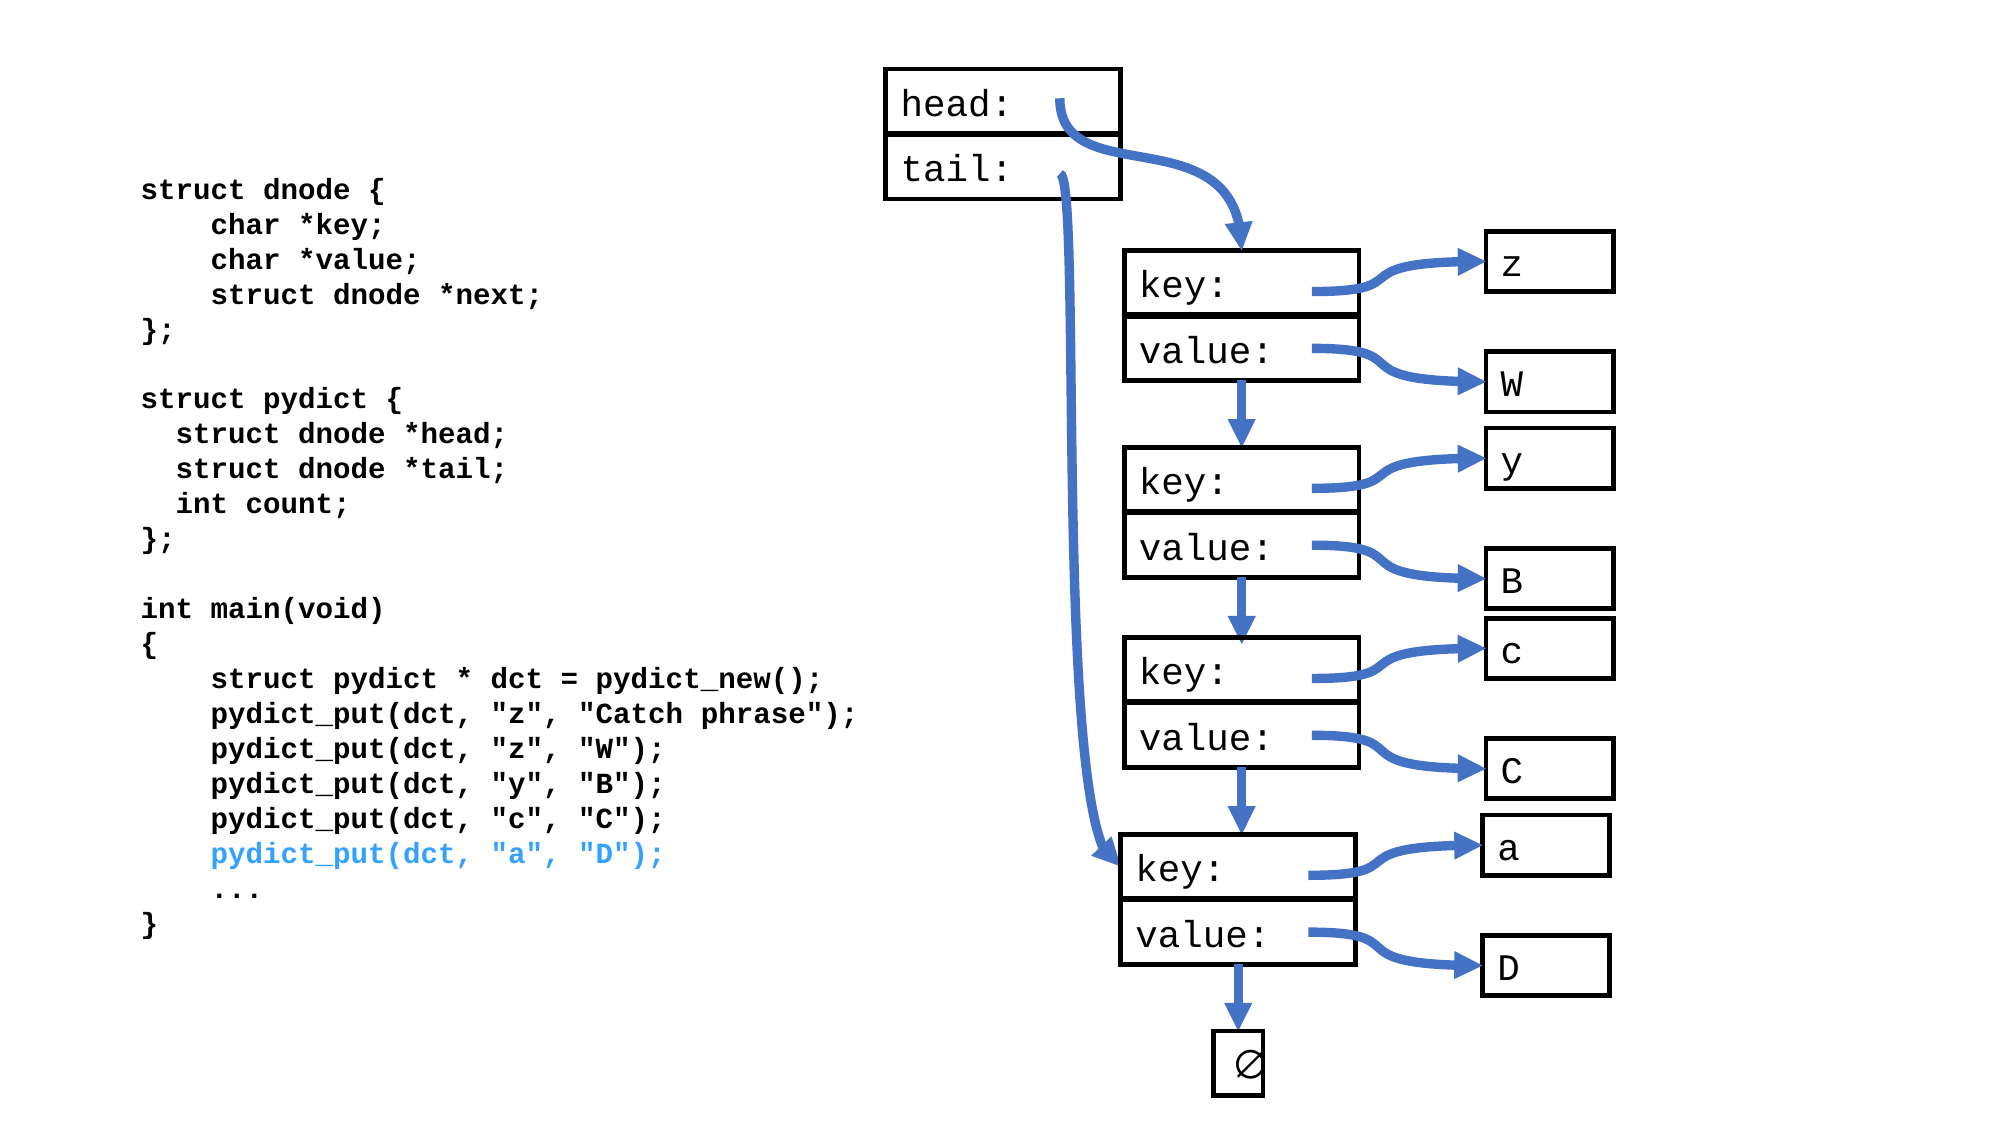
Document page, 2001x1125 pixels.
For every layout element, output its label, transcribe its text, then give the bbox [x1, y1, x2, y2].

text_box key: [1123, 636, 1360, 702]
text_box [1311, 261, 1486, 292]
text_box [1059, 98, 1242, 251]
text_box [743, 489, 1437, 551]
text_box value: [1120, 899, 1357, 965]
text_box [1308, 845, 1483, 876]
text_box c [1485, 617, 1614, 679]
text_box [1311, 545, 1486, 579]
text_box value: [1123, 315, 1360, 381]
text_box W [1485, 351, 1614, 413]
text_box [1311, 458, 1486, 489]
text_box y [1485, 427, 1614, 489]
text_box struct dnode { char *key; char *value; struct dnode *next; }; struct pydict { struct dnode *head; struct dnode *tail; int count; }; int main(void) { struct pydict * dct = pydict_new(); pydict_put(dct, "z", "Catch phrase"); pydict_put(dct, "z", "W"); pydict_put(dct, "y", "B"); pydict_put(dct, "c", "C"); pydict_put(dct, "a", "D"); ... } [125, 162, 873, 947]
text_box key: [1123, 249, 1360, 315]
text_box z [1485, 230, 1614, 292]
text_box C [1485, 738, 1614, 800]
text_box tail: [885, 134, 1059, 200]
text_box D [1481, 934, 1611, 997]
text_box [1311, 648, 1486, 679]
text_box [1308, 932, 1483, 966]
text_box key: [1120, 833, 1357, 899]
text_box B [1485, 547, 1614, 610]
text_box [1311, 348, 1486, 382]
text_box key: [1123, 446, 1360, 489]
text_box value: [1123, 551, 1311, 578]
text_box ∅ [1212, 1030, 1264, 1096]
text_box a [1481, 814, 1611, 876]
text_box value: [1123, 702, 1360, 768]
text_box head: [885, 68, 1122, 134]
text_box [1311, 735, 1486, 769]
